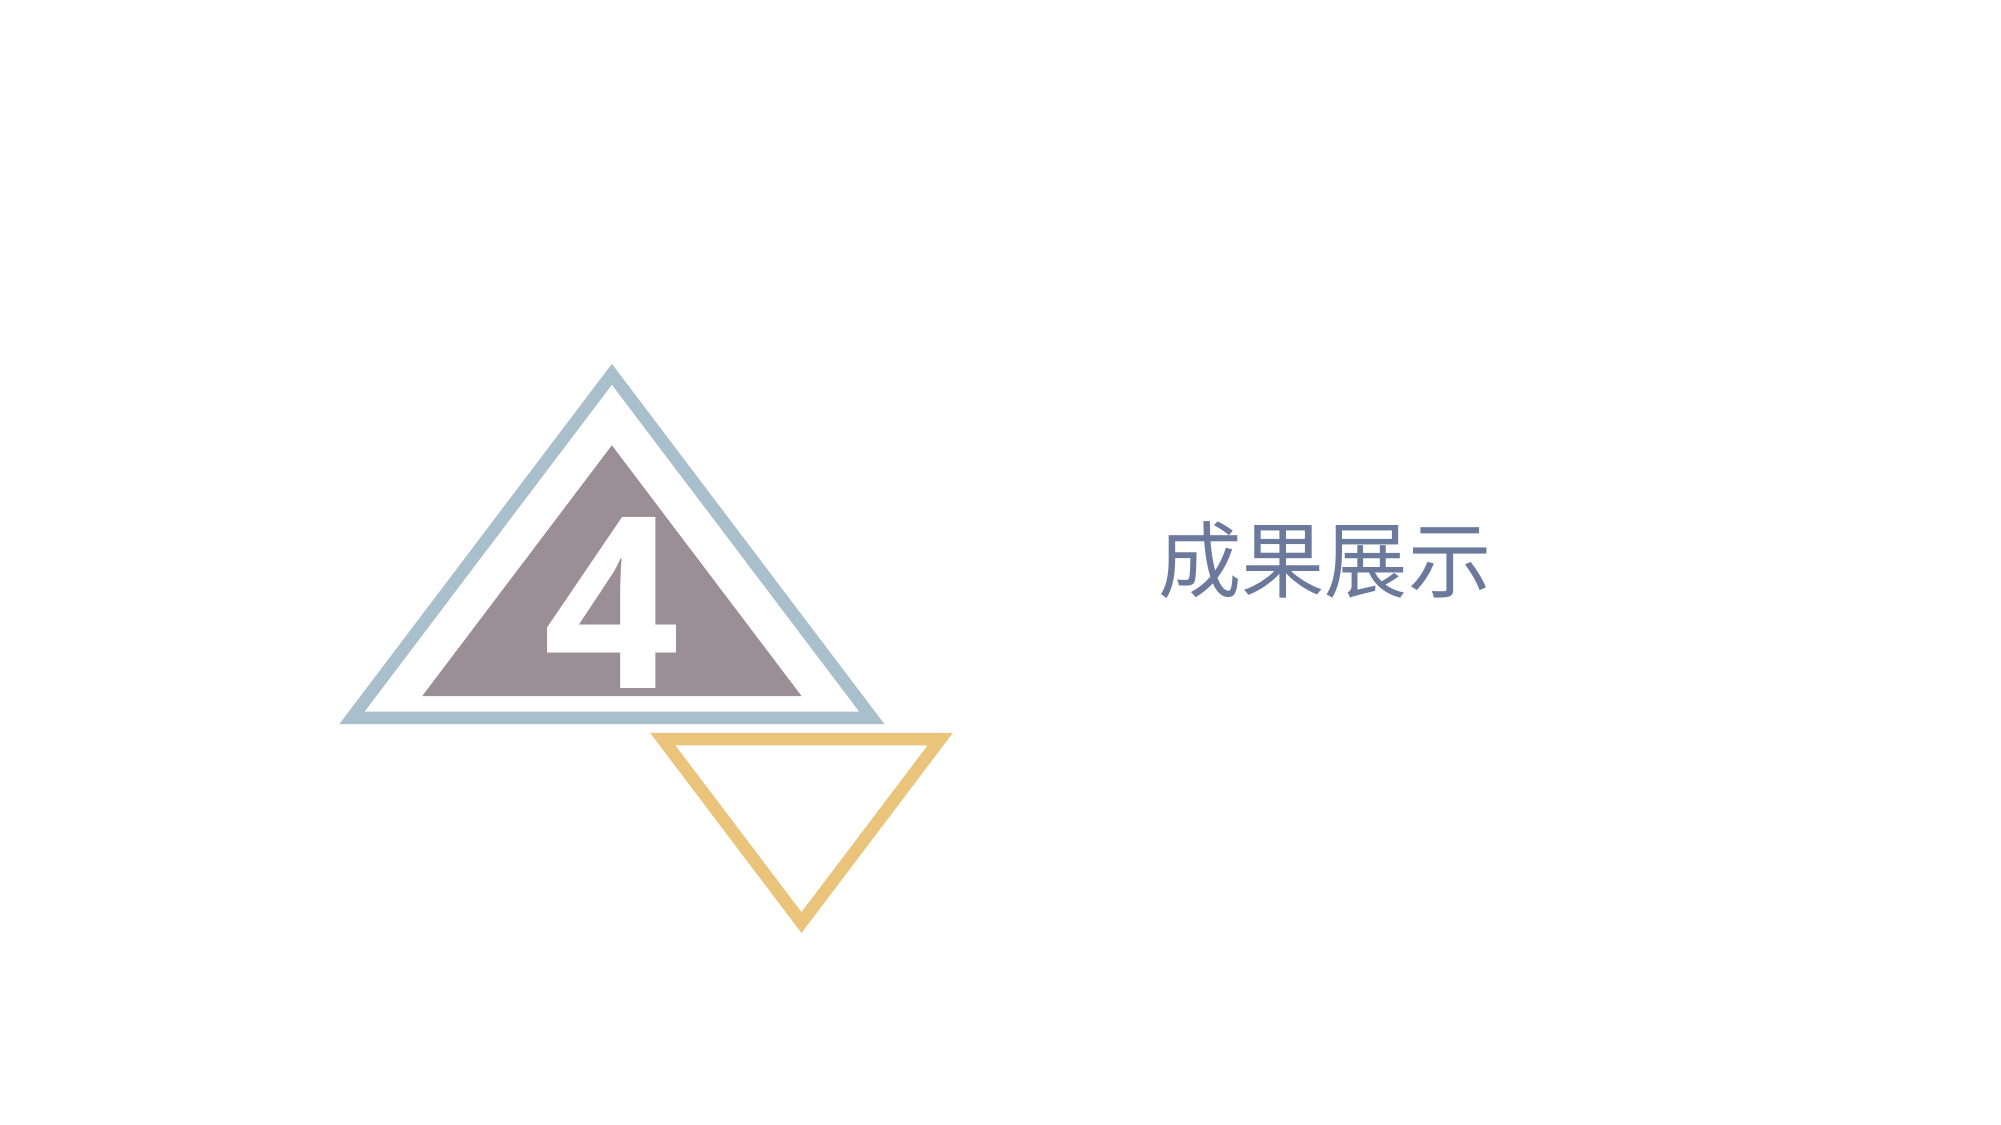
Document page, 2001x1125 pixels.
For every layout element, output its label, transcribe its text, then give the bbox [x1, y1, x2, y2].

text_box [696, 554, 804, 698]
text_box [560, 372, 664, 441]
text_box [696, 483, 874, 719]
text_box [420, 554, 528, 698]
text_box [349, 483, 528, 719]
text_box 4 [528, 441, 696, 745]
text_box [665, 738, 943, 925]
text_box 成果展示 [1002, 500, 1648, 615]
